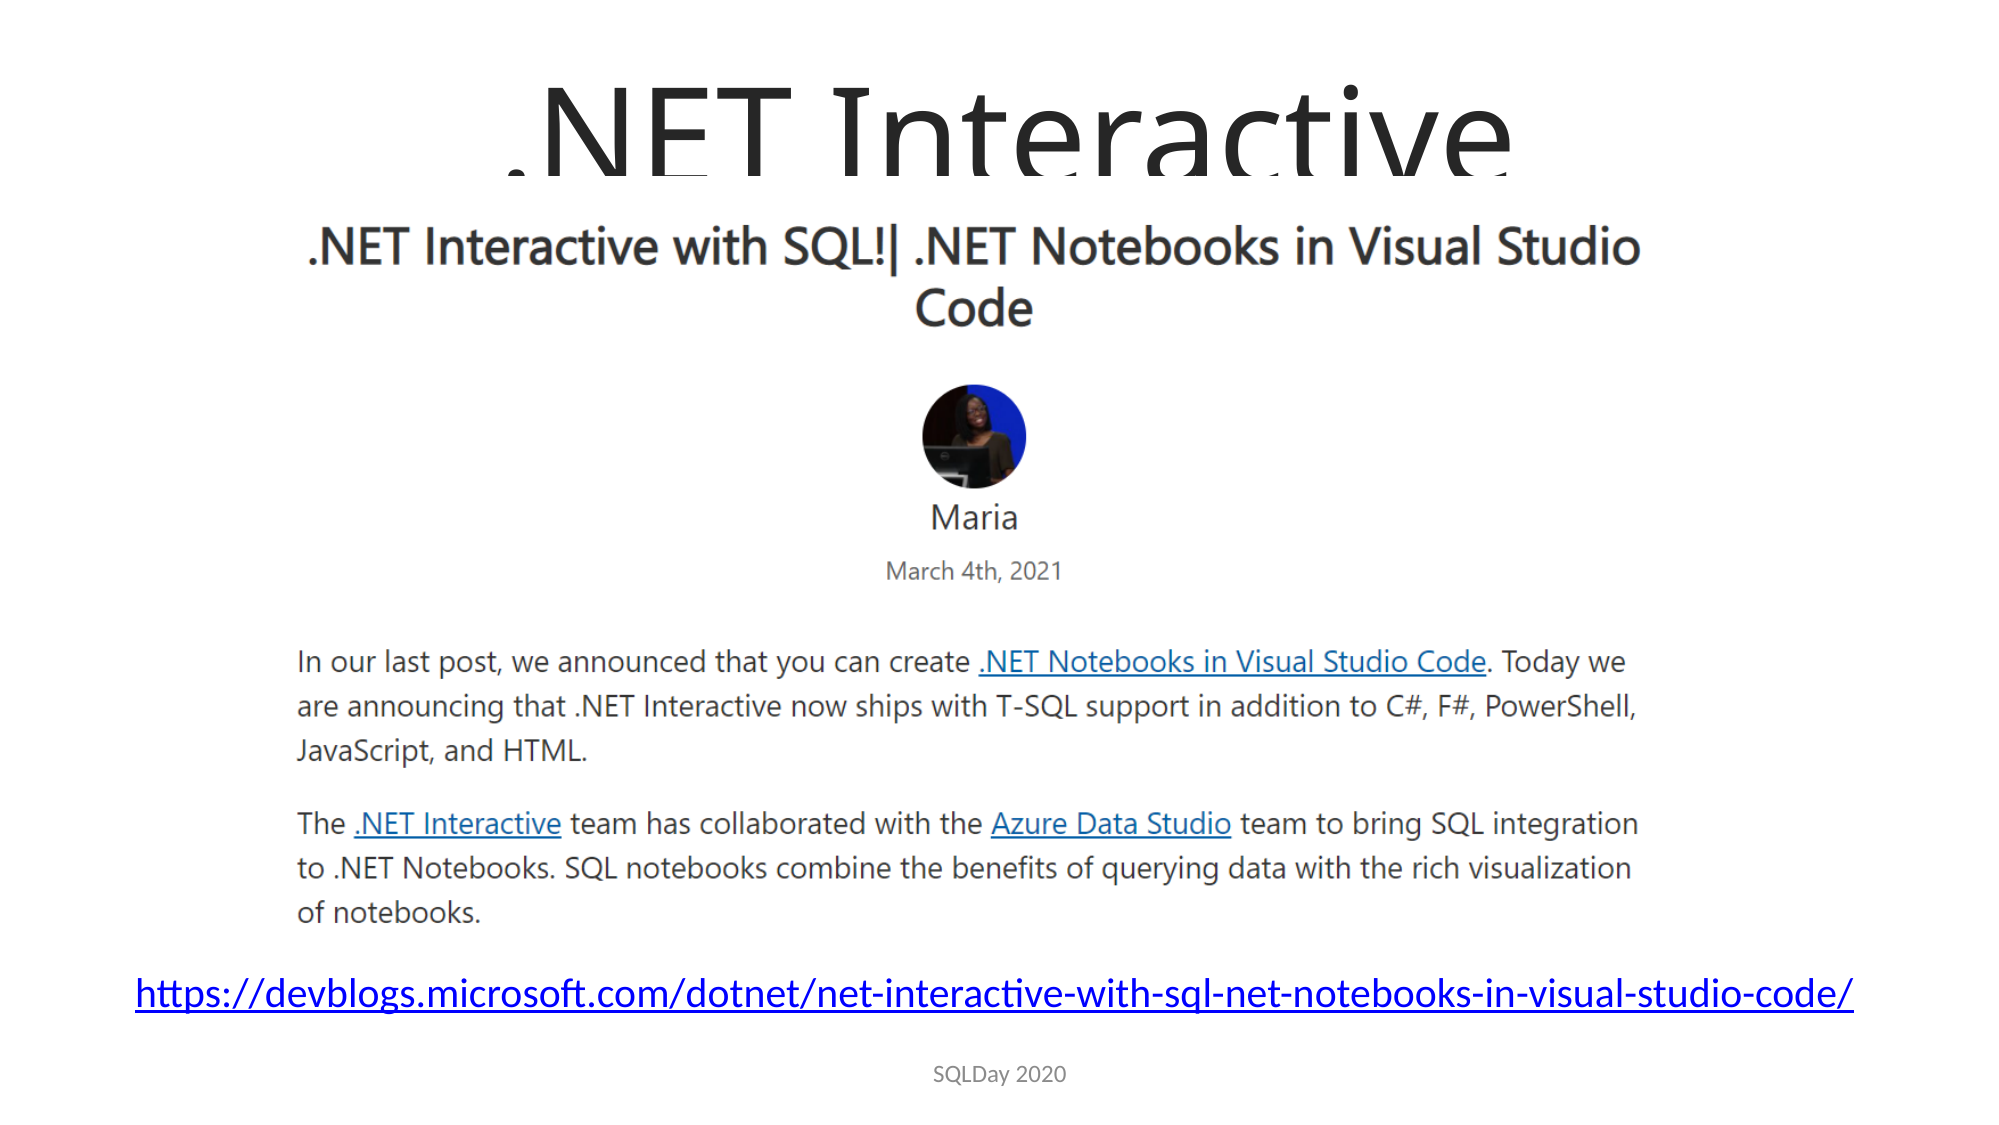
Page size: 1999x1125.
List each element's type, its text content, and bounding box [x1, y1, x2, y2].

footer SQLDay 2020 [662, 1042, 1338, 1103]
picture [203, 176, 1723, 939]
text_box https://devblogs.microsoft.com/dotnet/net-interactive-with-sql-net-notebooks-in-visual-studio-code/ [120, 798, 1896, 1024]
list .NET Interactive Notebooks [146, 41, 1870, 755]
